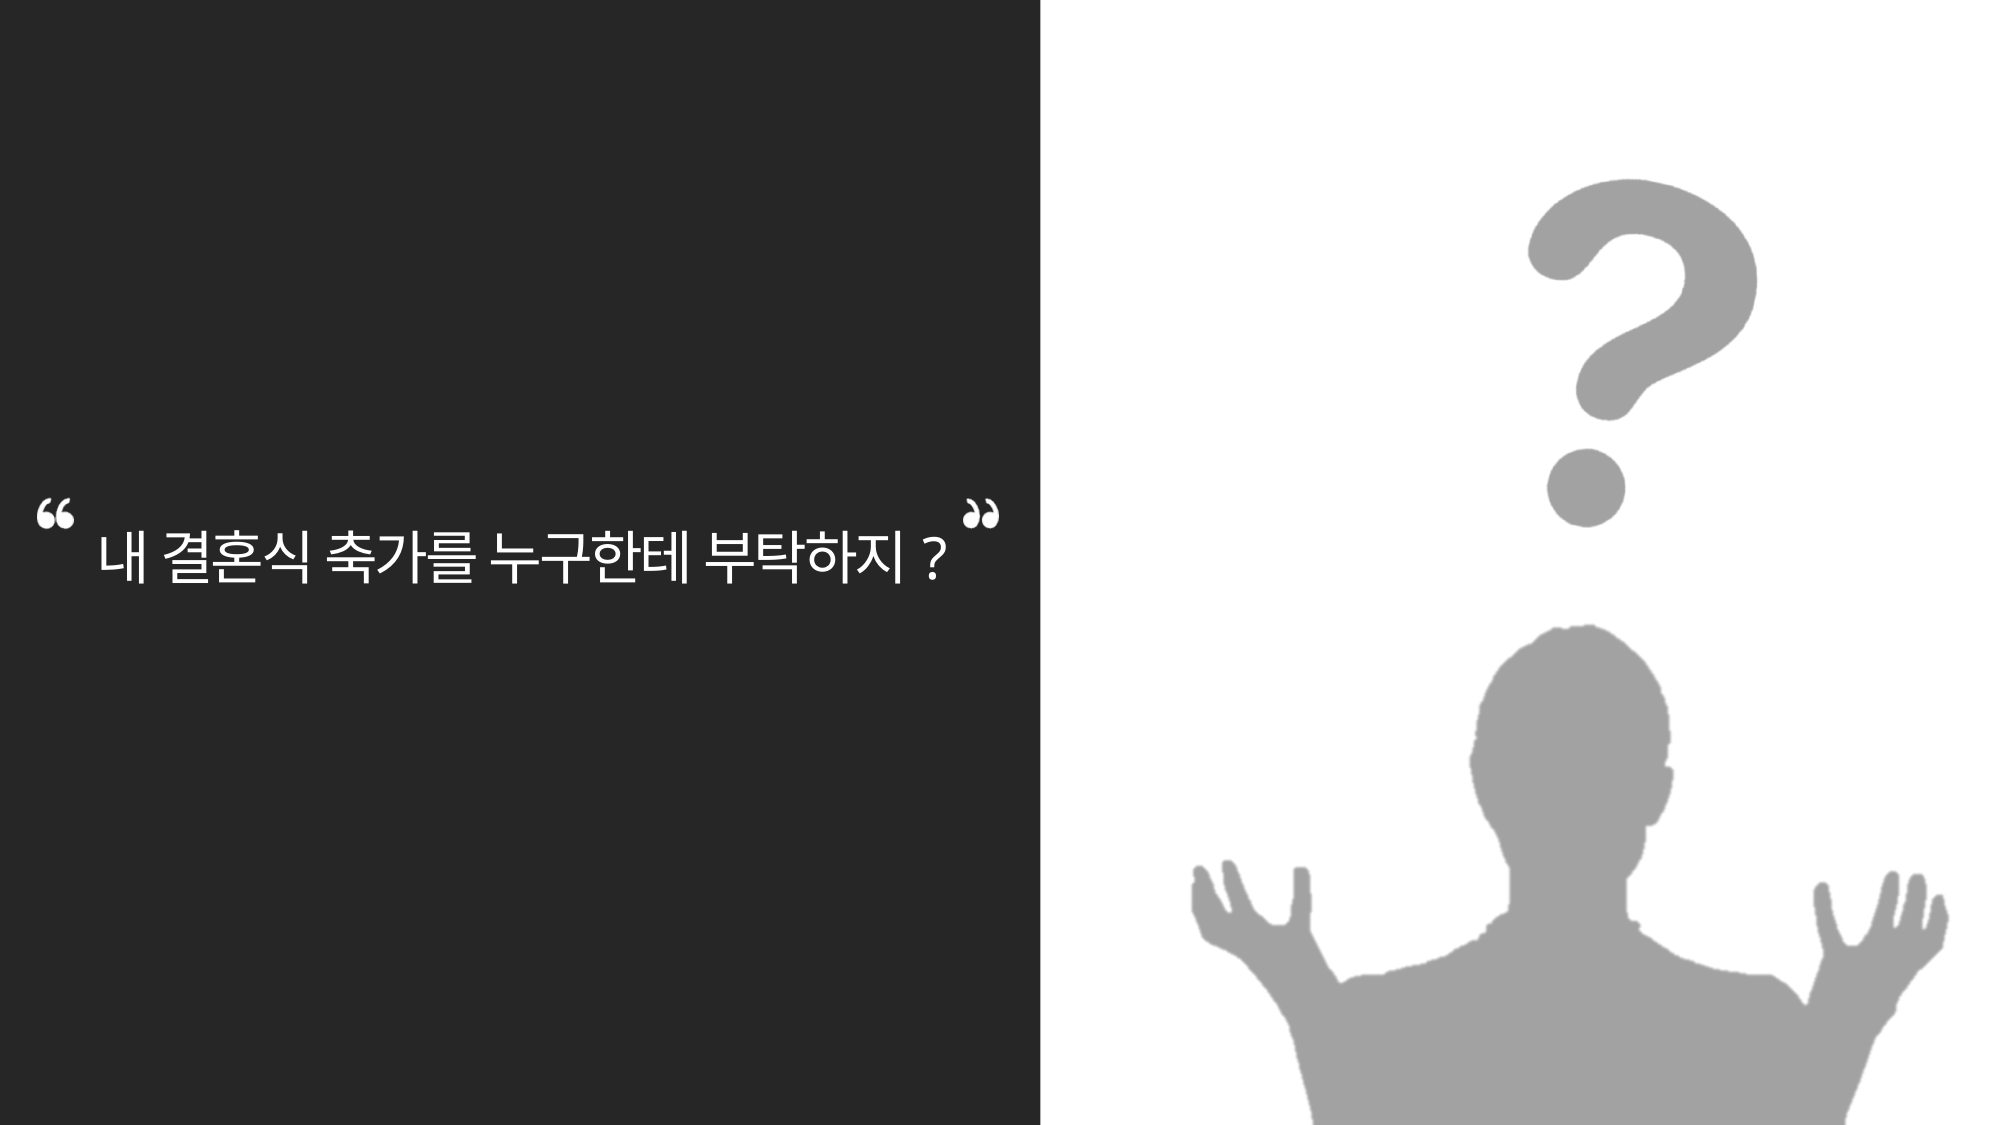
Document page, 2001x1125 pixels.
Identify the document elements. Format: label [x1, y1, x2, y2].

text_box [37, 495, 1000, 600]
picture [1450, 174, 1803, 539]
picture [1115, 574, 2000, 1125]
text_box [0, 0, 1041, 1125]
